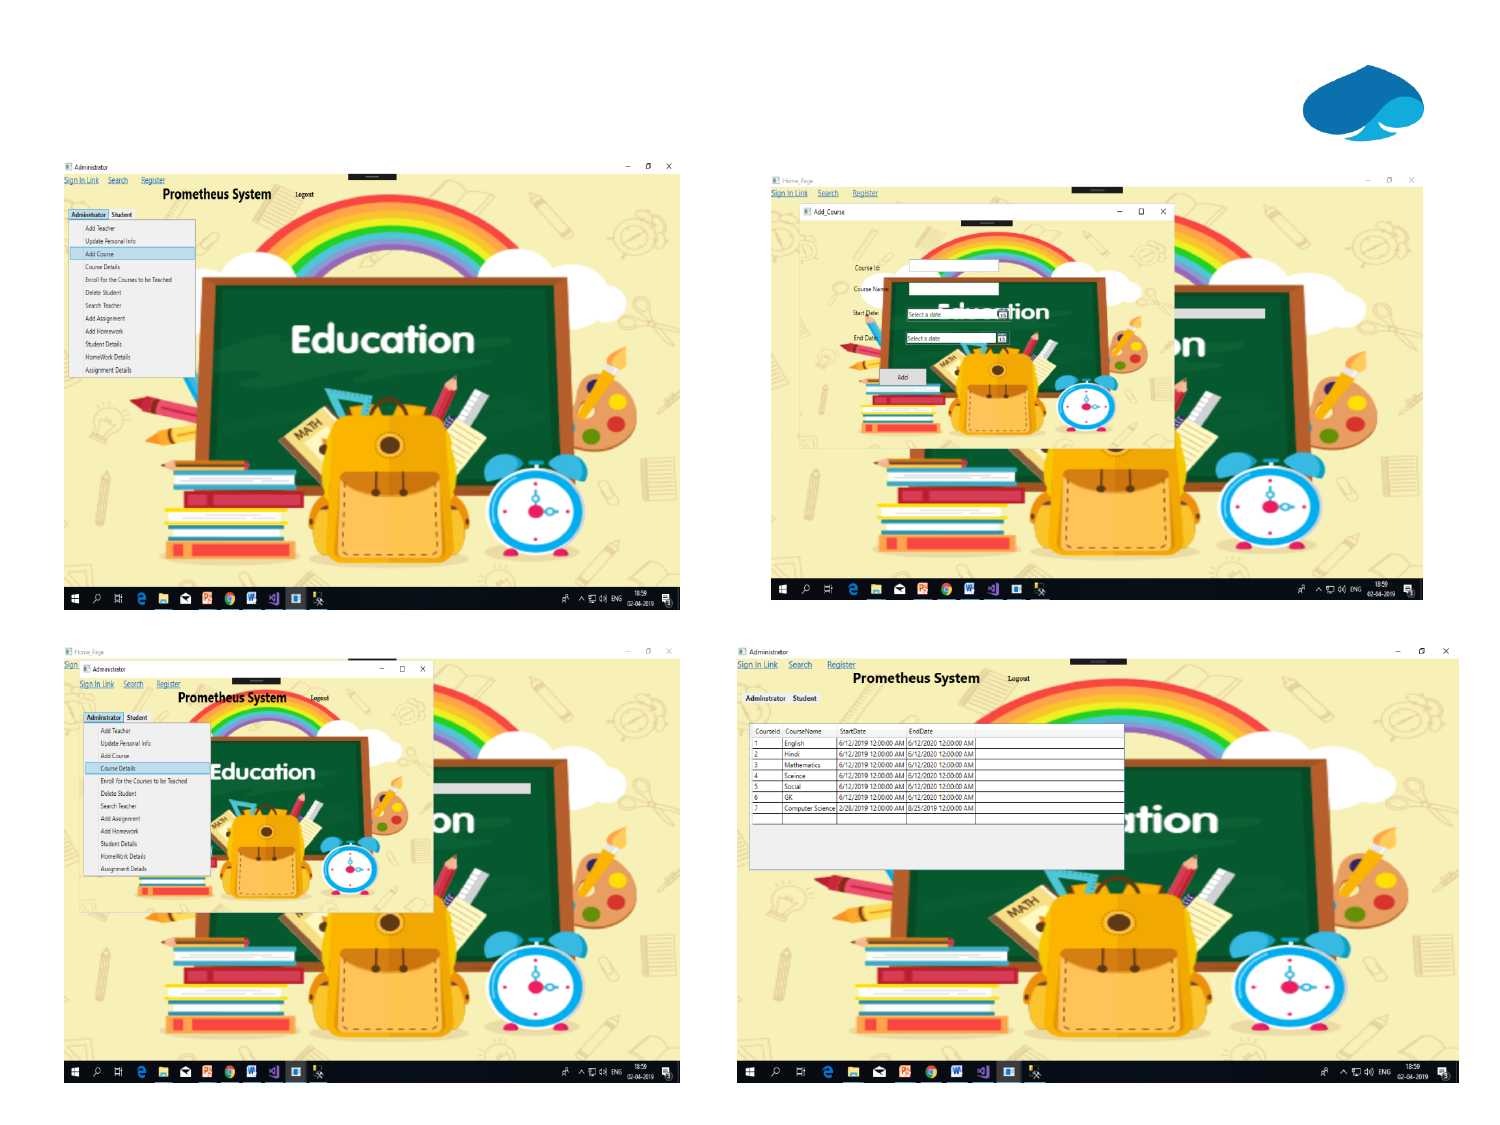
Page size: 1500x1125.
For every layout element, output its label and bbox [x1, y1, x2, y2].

list [64, 160, 680, 610]
picture [771, 174, 1423, 600]
picture [64, 644, 680, 1083]
picture [737, 644, 1459, 1083]
picture [1292, 54, 1434, 151]
